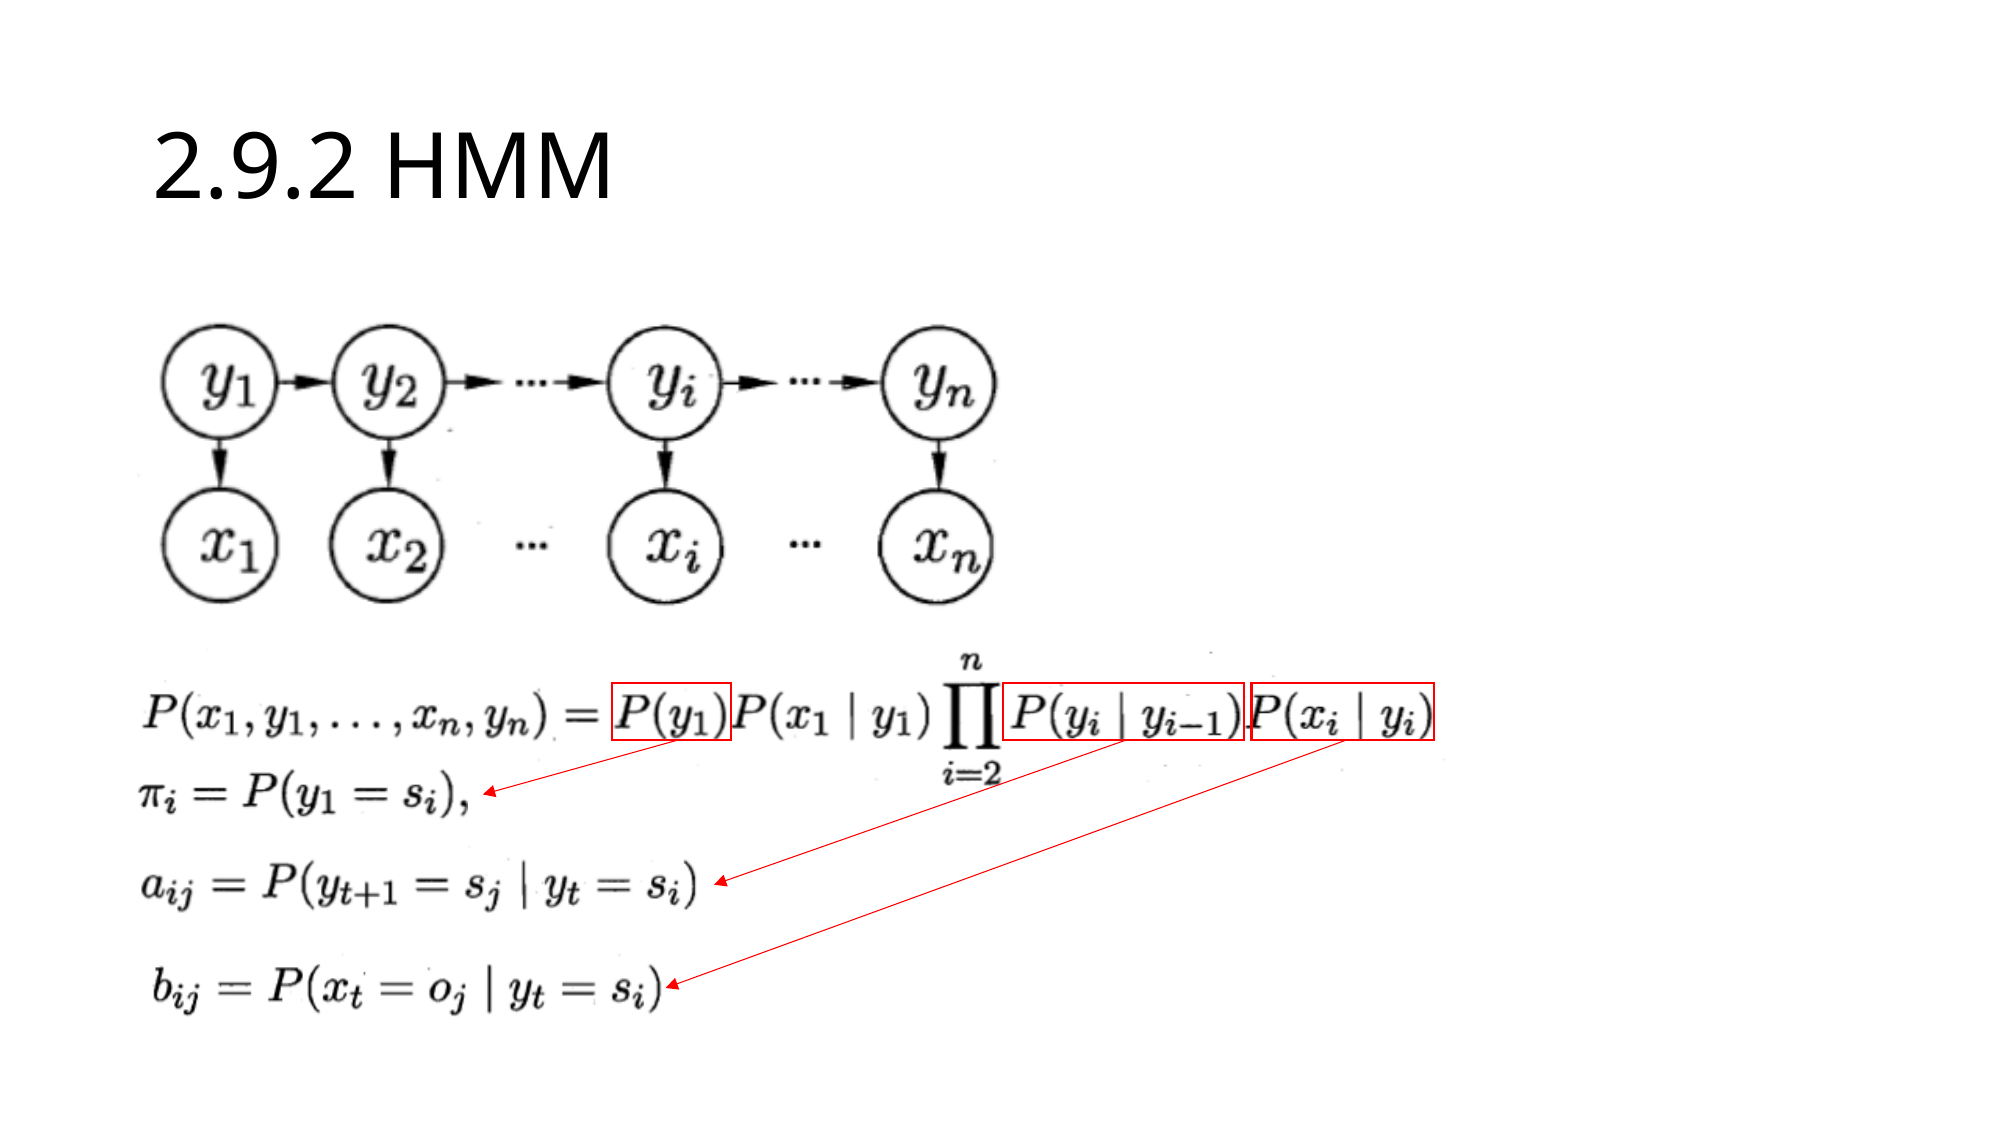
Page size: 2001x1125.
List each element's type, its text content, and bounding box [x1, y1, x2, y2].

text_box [482, 740, 665, 795]
title 2.9.2 HMM [137, 59, 1863, 278]
picture [137, 952, 666, 1024]
picture [137, 649, 1449, 829]
picture [137, 845, 665, 924]
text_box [665, 740, 1346, 988]
picture [137, 310, 1039, 617]
